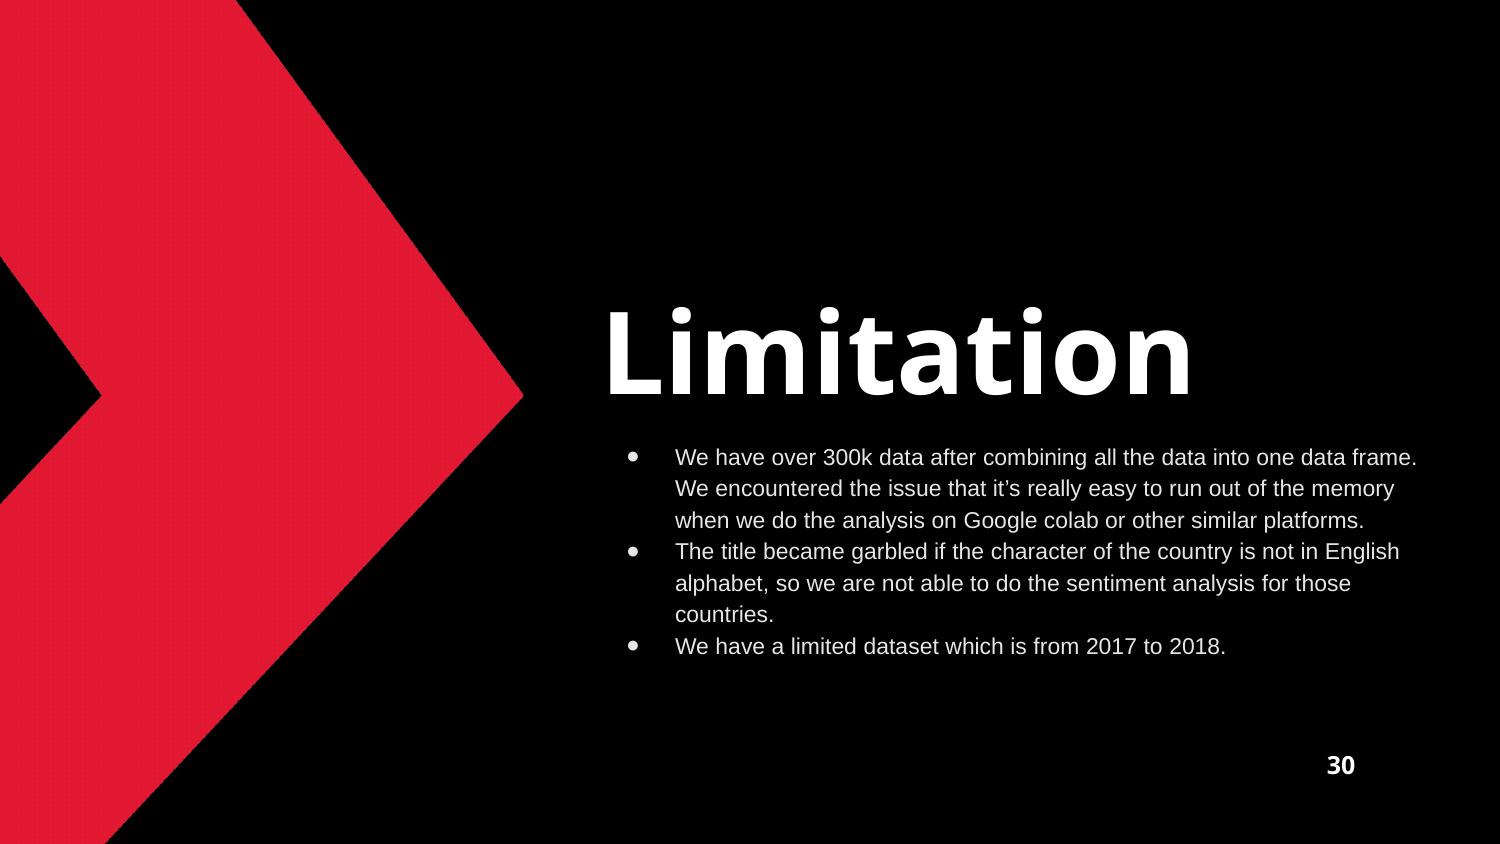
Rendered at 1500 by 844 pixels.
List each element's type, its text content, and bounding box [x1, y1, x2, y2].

title Limitation [600, 103, 1457, 417]
picture [0, 0, 524, 844]
subtitle We have over 300k data after combining all the data into one data frame. We encountered the issue that it’s really easy to run out of the memory when we do the analysis on Google colab or other similar platforms. The title became garbled if the character of the country is not in English alphabet, so we are not able to do the sentiment analysis for those countries. We have a limited dataset which is from 2017 to 2018. [600, 438, 1420, 812]
